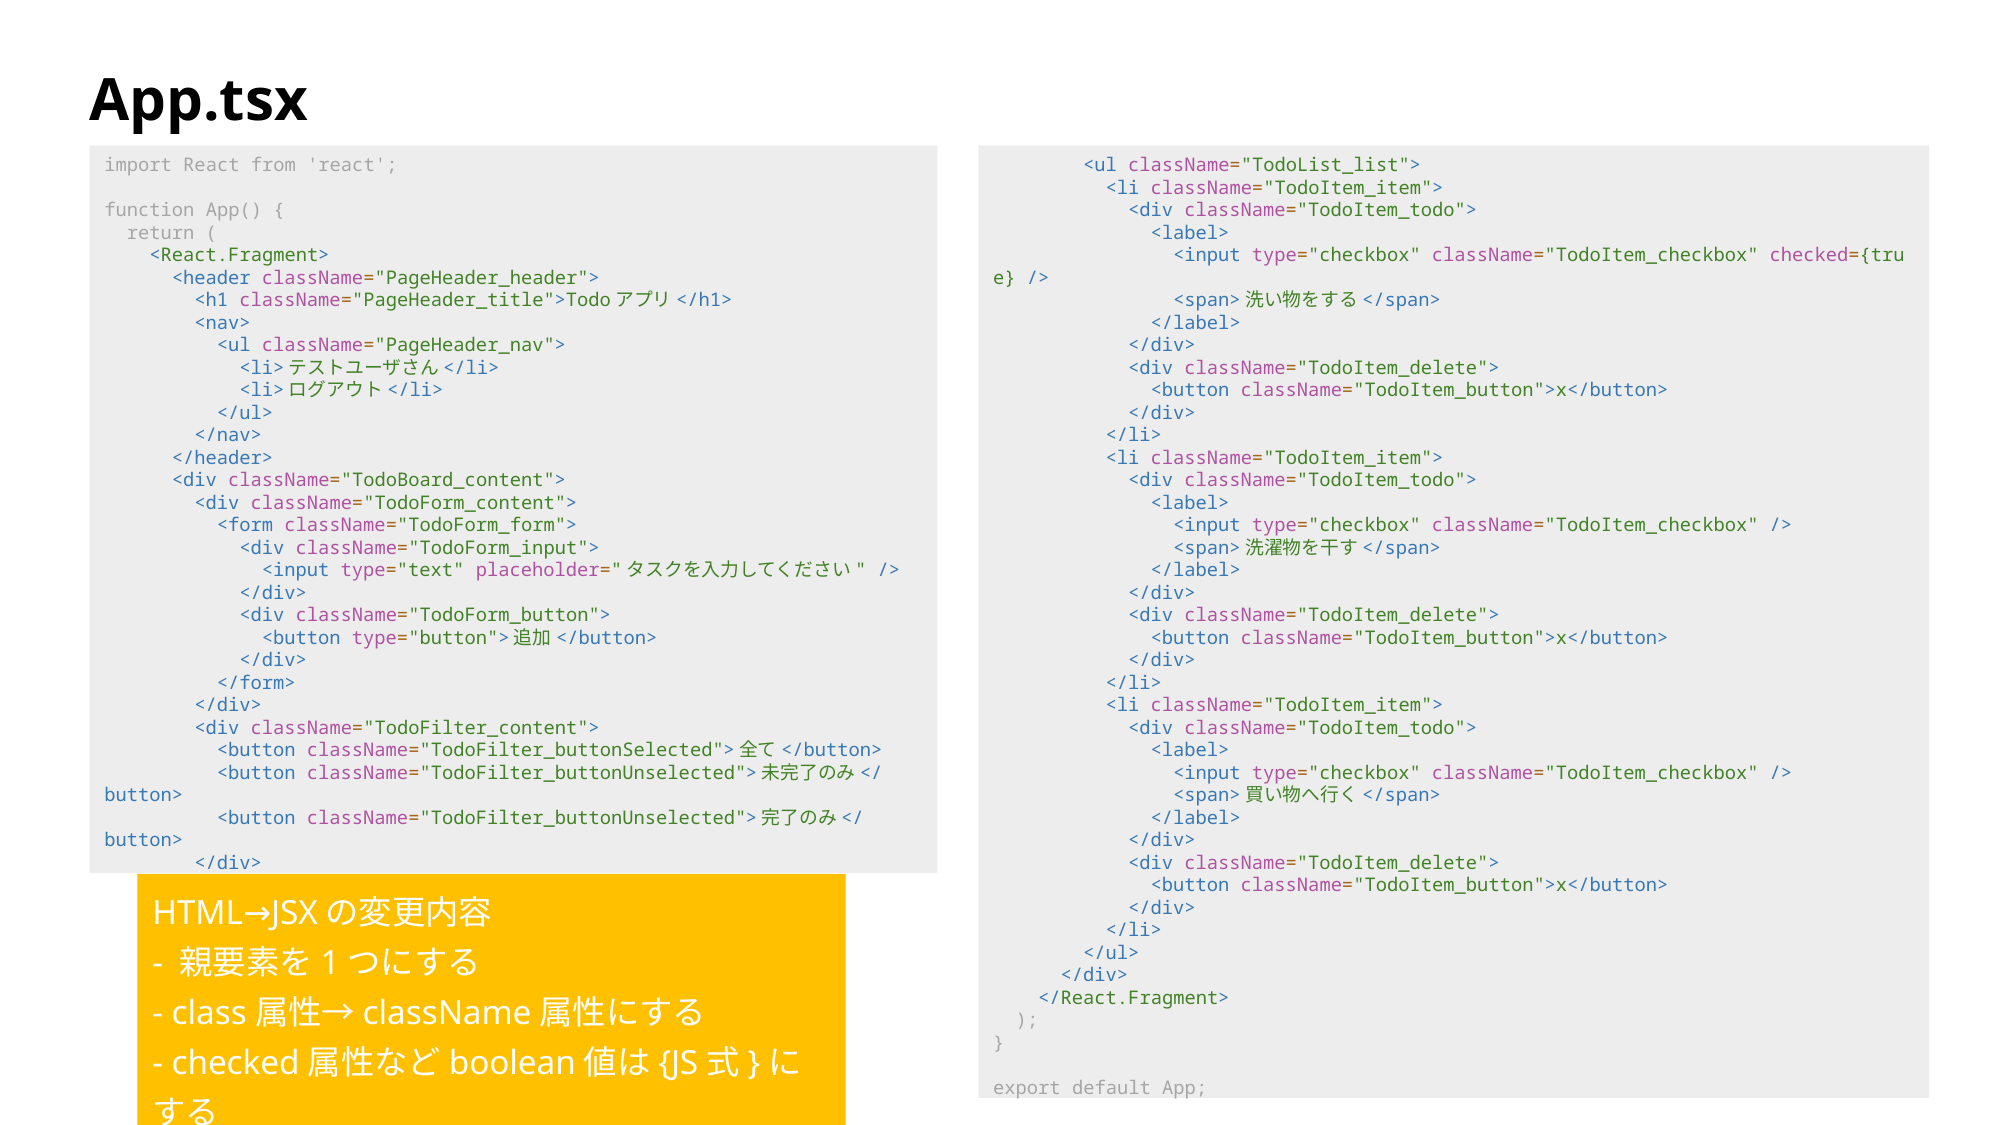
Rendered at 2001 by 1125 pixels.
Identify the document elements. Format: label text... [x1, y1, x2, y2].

text_box App.tsx [74, 54, 1454, 140]
text_box HTML→JSXの変更内容 - 親要素を1つにする - class属性→className属性にする - checked属性などboolean値は{JS式}にする [137, 873, 846, 1125]
text_box import React from 'react'; function App() { return ( <React.Fragment> <header className="PageHeader_header"> <h1 className="PageHeader_title">Todoアプリ</h1> <nav> <ul className="PageHeader_nav"> <li>テストユーザさん</li> <li>ログアウト</li> </ul> </nav> </header> <div className="TodoBoard_content"> <div className="TodoForm_content"> <form className="TodoForm_form"> <div className="TodoForm_input"> <input type="text" placeholder="タスクを入力してください" /> </div> <div className="TodoForm_button"> <button type="button">追加</button> </div> </form> </div> <div className="TodoFilter_content"> <button className="TodoFilter_buttonSelected">全て</button> <button className="TodoFilter_buttonUnselected">未完了のみ</button> <button className="TodoFilter_buttonUnselected">完了のみ</button> </div> [89, 145, 938, 873]
slide_number 47 [1412, 1098, 1863, 1103]
text_box <ul className="TodoList_list"> <li className="TodoItem_item"> <div className="TodoItem_todo"> <label> <input type="checkbox" className="TodoItem_checkbox" checked={true} /> <span>洗い物をする</span> </label> </div> <div className="TodoItem_delete"> <button className="TodoItem_button">x</button> </div> </li> <li className="TodoItem_item"> <div className="TodoItem_todo"> <label> <input type="checkbox" className="TodoItem_checkbox" /> <span>洗濯物を干す</span> </label> </div> <div className="TodoItem_delete"> <button className="TodoItem_button">x</button> </div> </li> <li className="TodoItem_item"> <div className="TodoItem_todo"> <label> <input type="checkbox" className="TodoItem_checkbox" /> <span>買い物へ行く</span> </label> </div> <div className="TodoItem_delete"> <button className="TodoItem_button">x</button> </div> </li> </ul> </div> </React.Fragment> ); } export default App; [978, 145, 1930, 1098]
